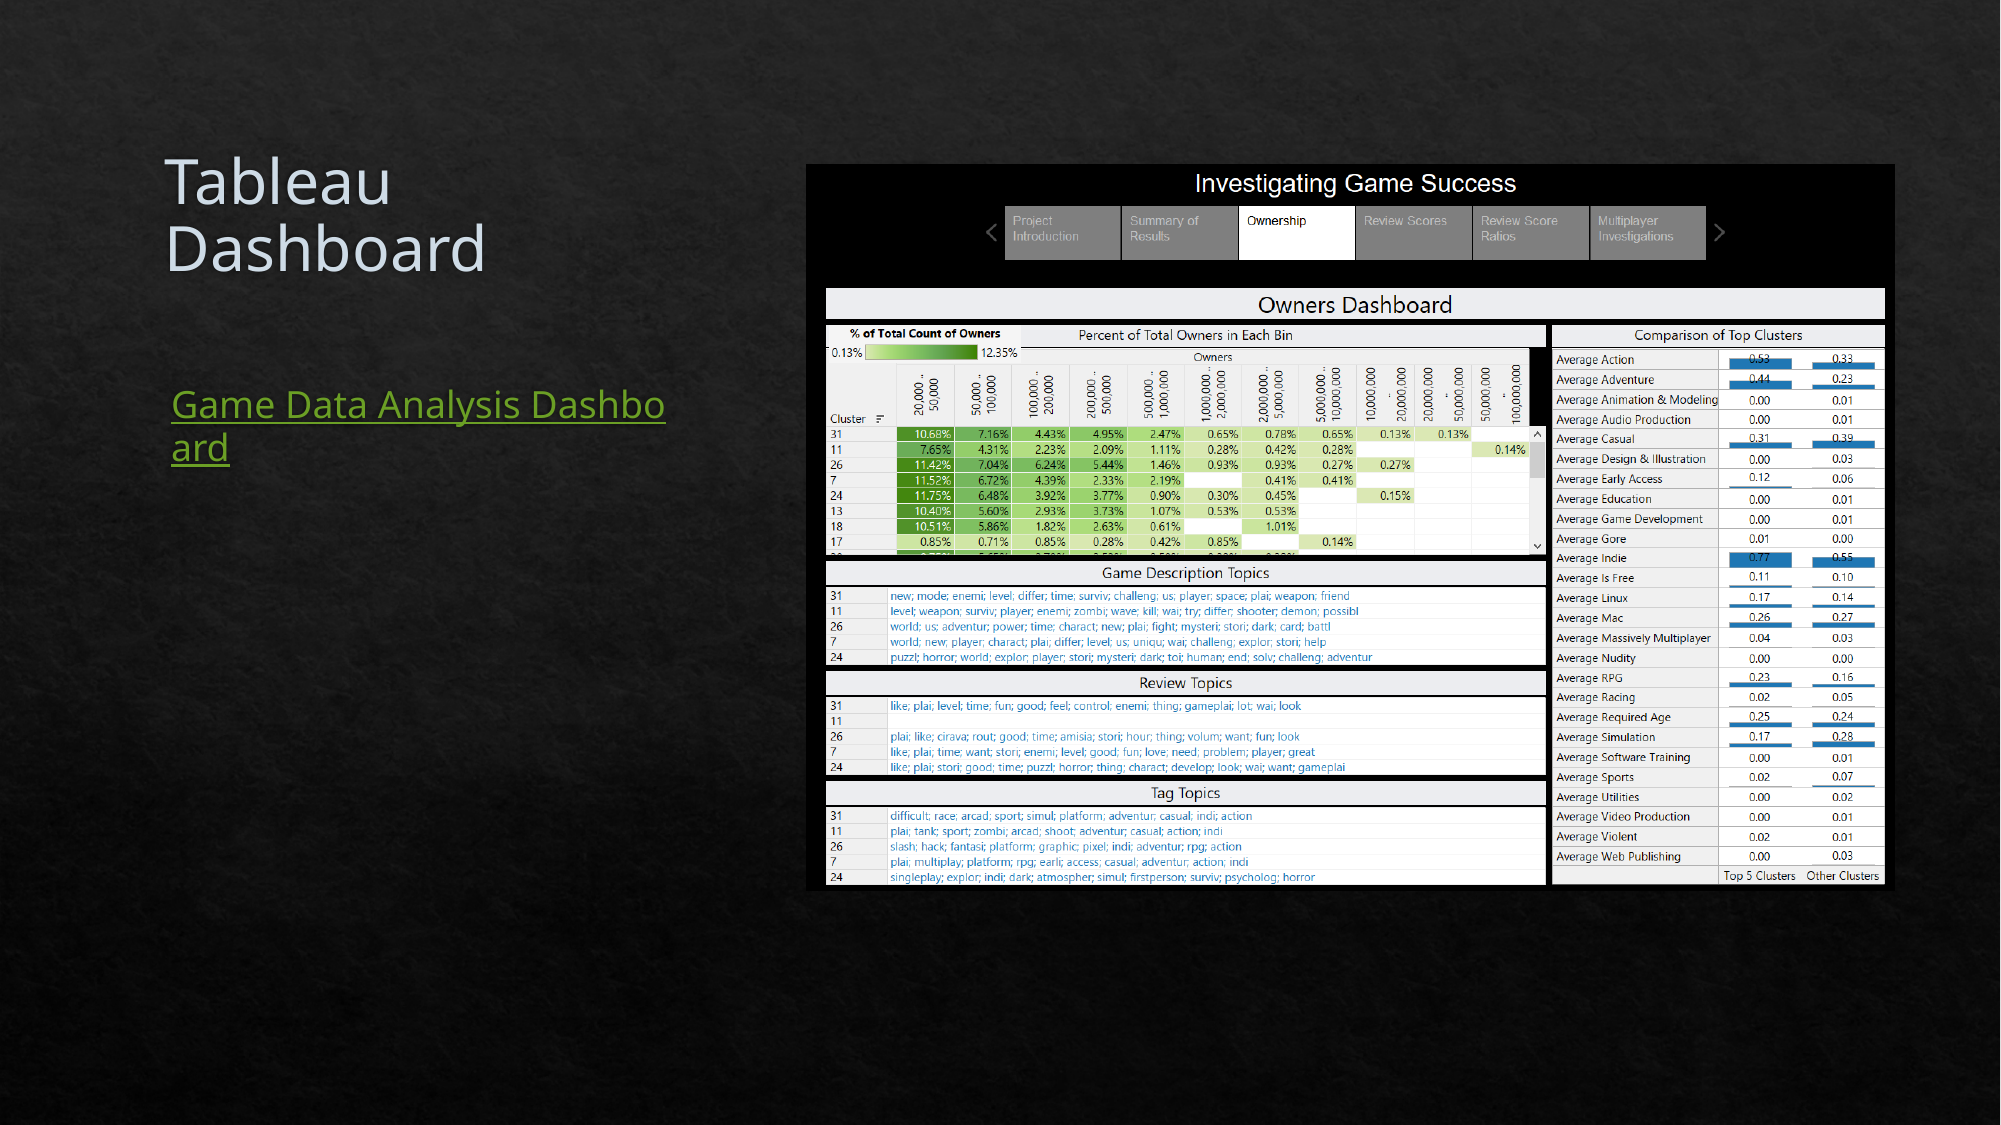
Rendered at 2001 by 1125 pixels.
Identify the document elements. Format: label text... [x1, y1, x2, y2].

picture [806, 164, 1895, 892]
list Game Data Analysis Dashboard [149, 368, 701, 950]
title Tableau Dashboard [149, 105, 705, 331]
text_box [0, 0, 2000, 1125]
